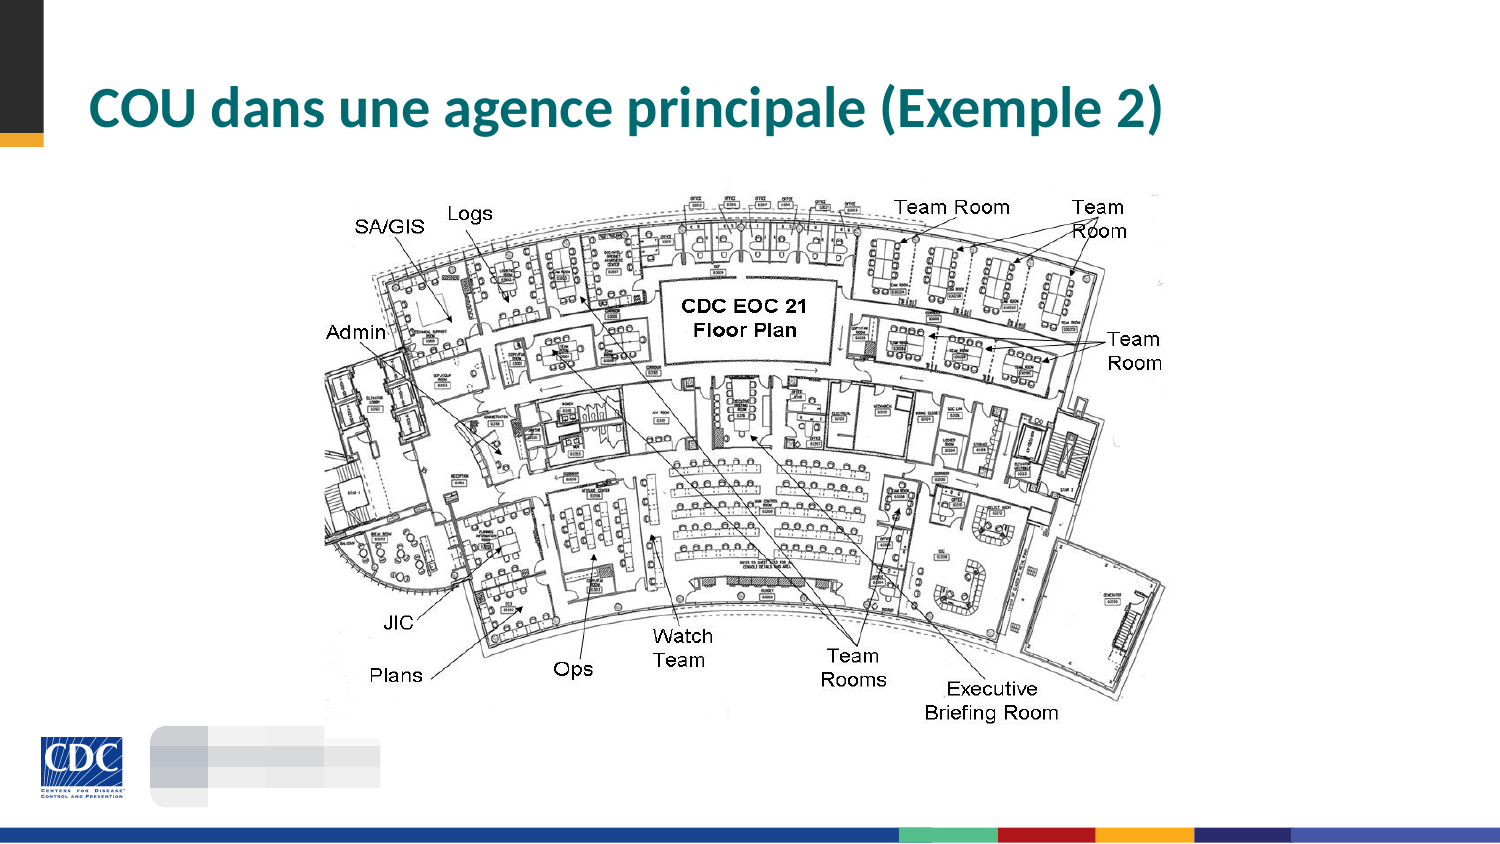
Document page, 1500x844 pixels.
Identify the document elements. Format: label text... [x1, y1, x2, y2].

picture [324, 177, 1176, 738]
picture [41, 737, 125, 798]
title COU dans une agence principale (Exemple 2) [75, 33, 1425, 147]
